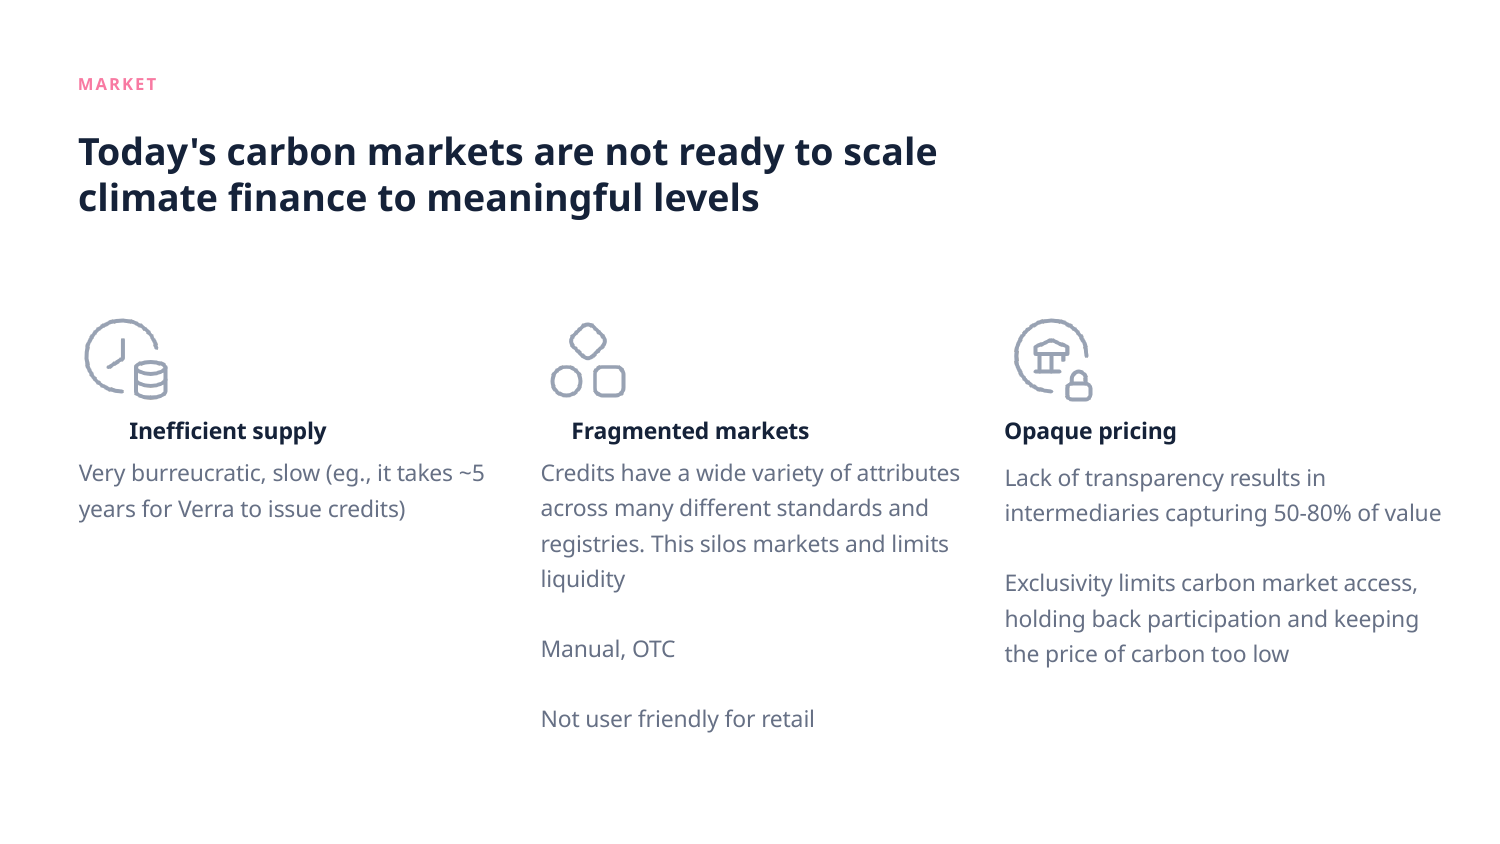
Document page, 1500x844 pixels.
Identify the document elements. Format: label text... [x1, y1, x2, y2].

text_box Opaque pricing [1004, 414, 1455, 444]
text_box Inefficient supply [129, 414, 328, 444]
text_box Very burreucratic, slow (eg., it takes ~5 years for Verra to issue credits) [78, 451, 529, 557]
text_box Lack of transparency results in intermediaries capturing 50-80% of value Exclusivity limits carbon market access, holding back participation and keeping the price of carbon too low [1004, 455, 1455, 738]
text_box MARKET [77, 78, 678, 94]
text_box Credits have a wide variety of attributes across many different standards and registries. This silos markets and limits liquidity Manual, OTC Not user friendly for retail [540, 451, 991, 733]
picture [540, 312, 635, 407]
picture [78, 312, 173, 407]
text_box Today's carbon markets are not ready to scale climate finance to meaningful levels [78, 125, 979, 220]
text_box Fragmented markets [571, 414, 811, 444]
picture [1004, 312, 1098, 407]
